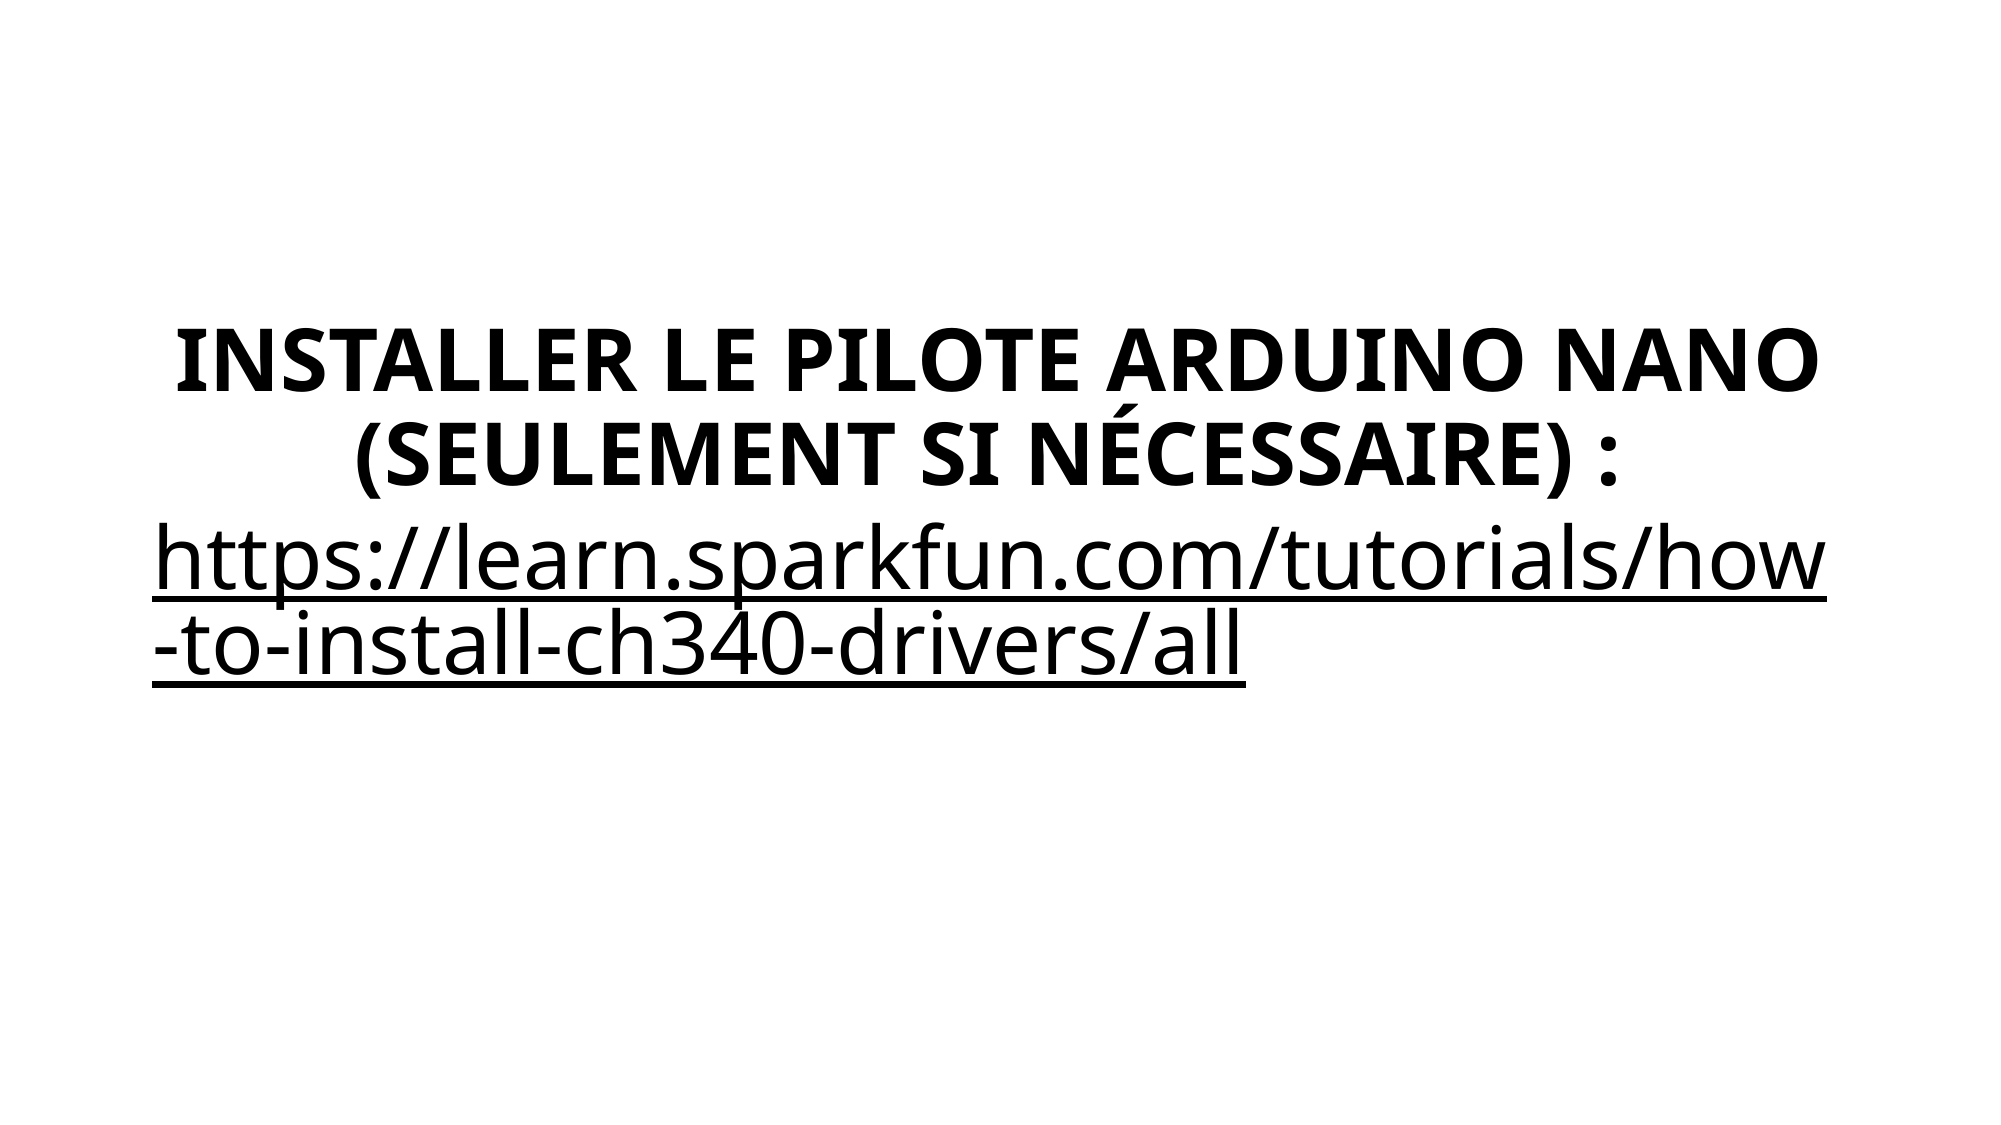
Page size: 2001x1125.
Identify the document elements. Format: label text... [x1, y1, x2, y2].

title INSTALLER LE PILOTE ARDUINO NANO (SEULEMENT SI NÉCESSAIRE) : https://learn.sparkfun.com/tutorials/how-to-install-ch340-drivers/all [137, 306, 1863, 819]
